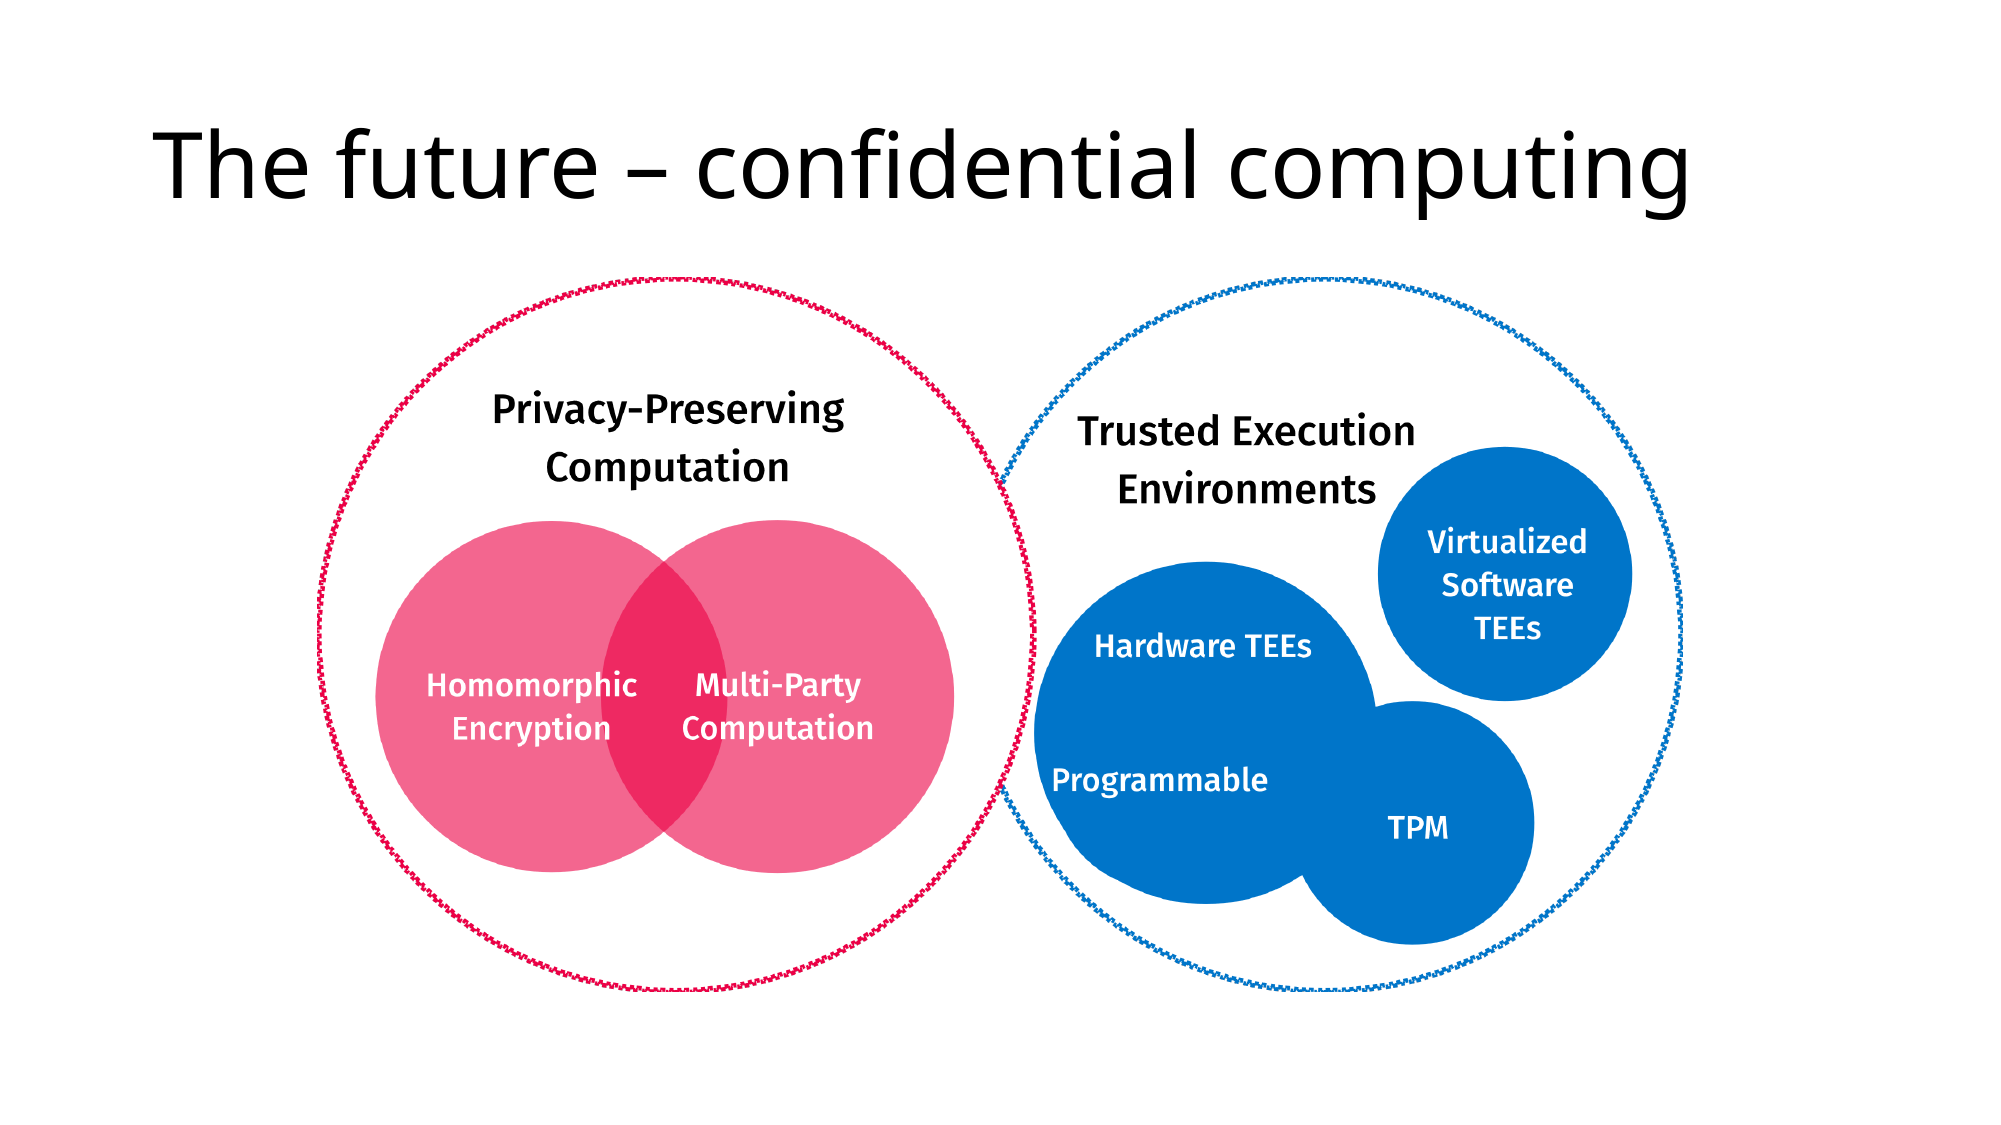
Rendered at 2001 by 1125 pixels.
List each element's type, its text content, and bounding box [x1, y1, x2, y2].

picture [317, 277, 1683, 992]
title The future – confidential computing [137, 59, 1863, 278]
